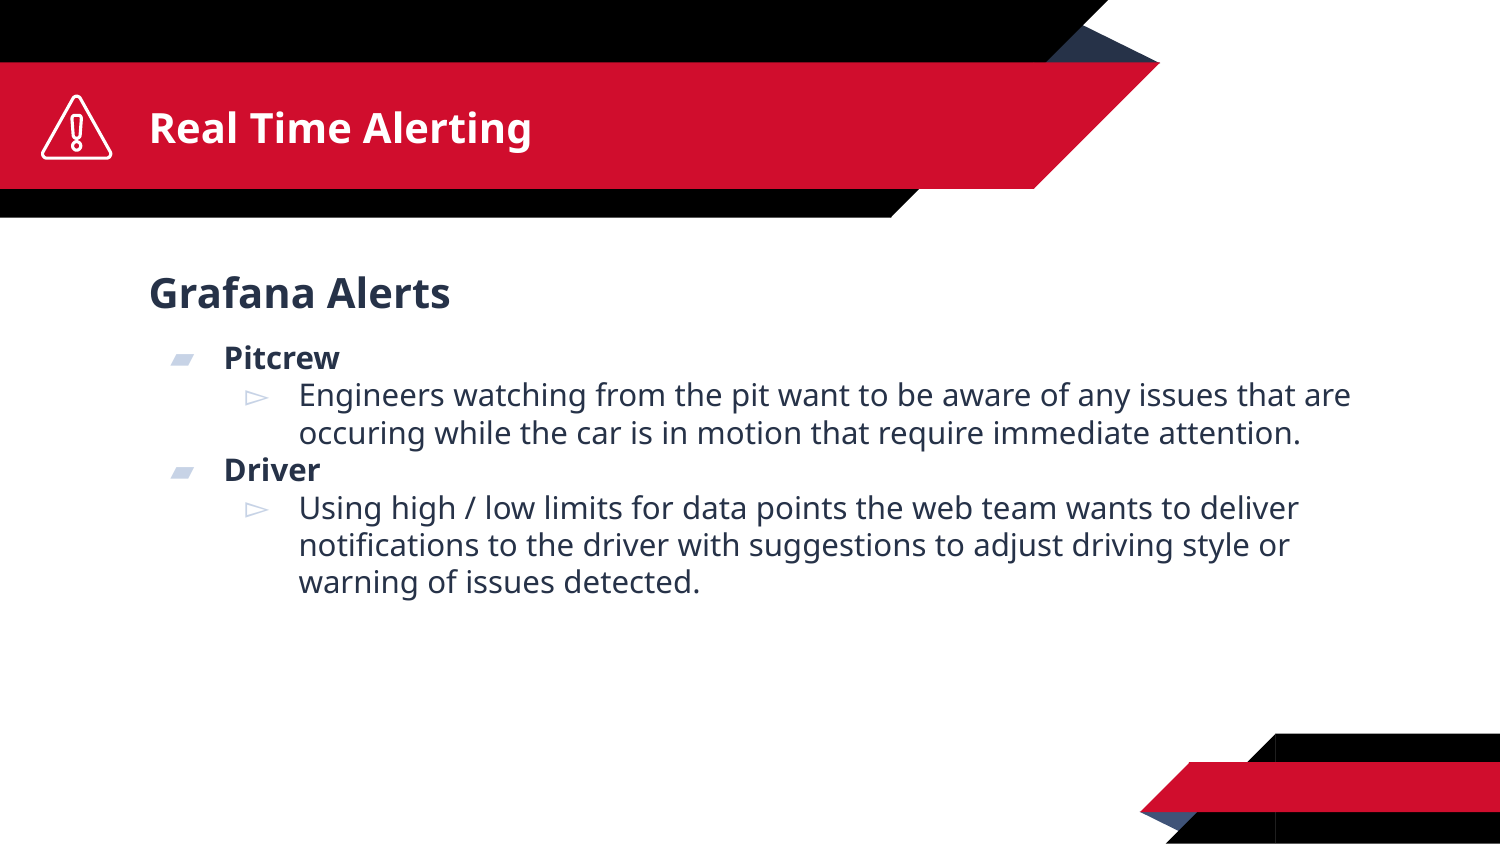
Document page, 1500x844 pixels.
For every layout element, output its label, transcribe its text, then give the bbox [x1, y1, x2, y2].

list Grafana Alerts Pitcrew Engineers watching from the pit want to be aware of any issues that are occuring while the car is in motion that require immediate attention. Driver Using high / low limits for data points the web team wants to deliver notifications to the driver with suggestions to adjust driving style or warning of issues detected. [133, 252, 1378, 700]
title Real Time Alerting [133, 64, 997, 190]
